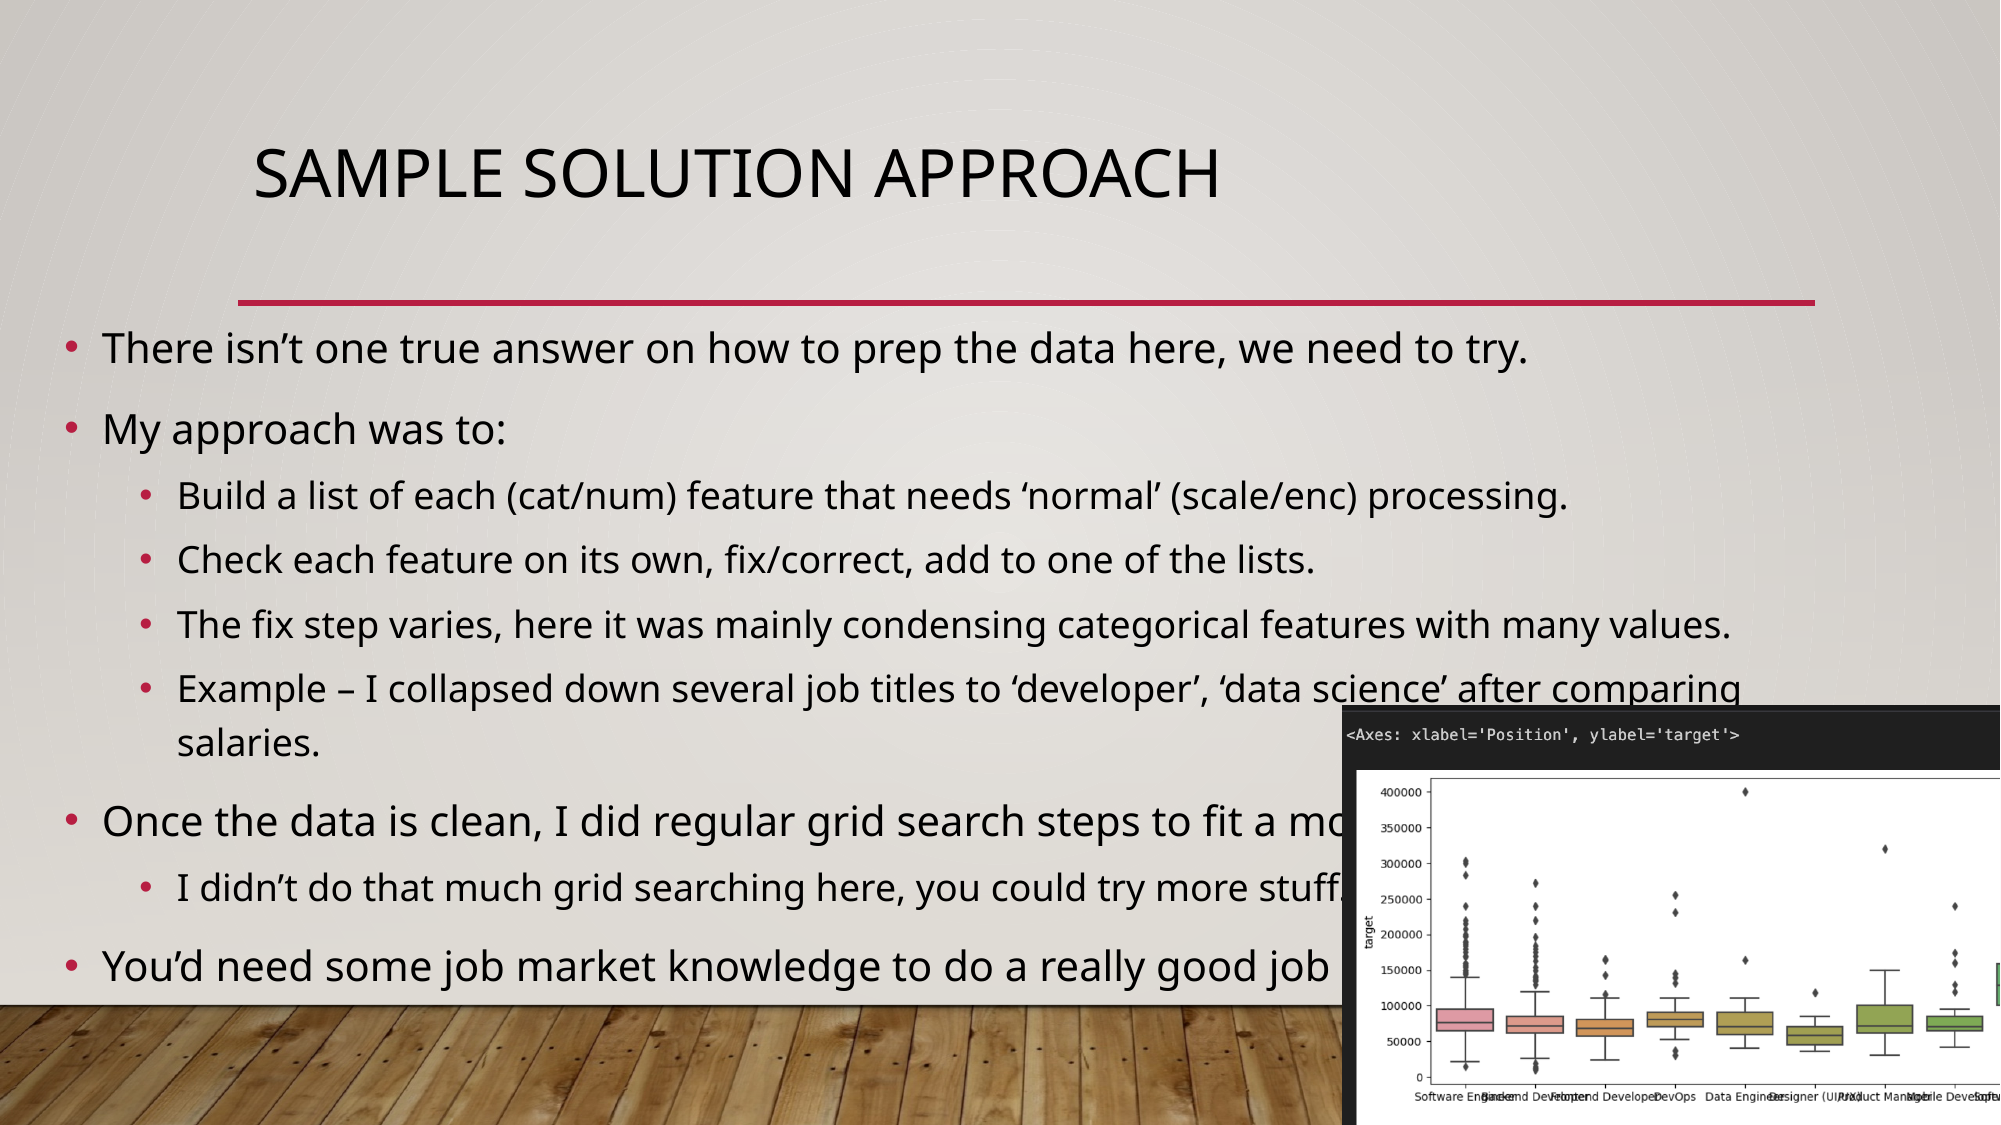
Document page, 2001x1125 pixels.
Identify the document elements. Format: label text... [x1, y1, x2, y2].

list There isn’t one true answer on how to prep the data here, we need to try. My approach was to: Build a list of each (cat/num) feature that needs ‘normal’ (scale/enc) processing. Check each feature on its own, fix/correct, add to one of the lists. The fix step varies, here it was mainly condensing categorical features with many values. Example – I collapsed down several job titles to ‘developer’, ‘data science’ after comparing salaries. Once the data is clean, I did regular grid search steps to fit a model. I didn’t do that much grid searching here, you could try more stuff. You’d need some job market knowledge to do a really good job here. [49, 304, 1895, 993]
picture [0, 705, 2000, 1125]
title Sample Solution Approach [238, 131, 1814, 304]
